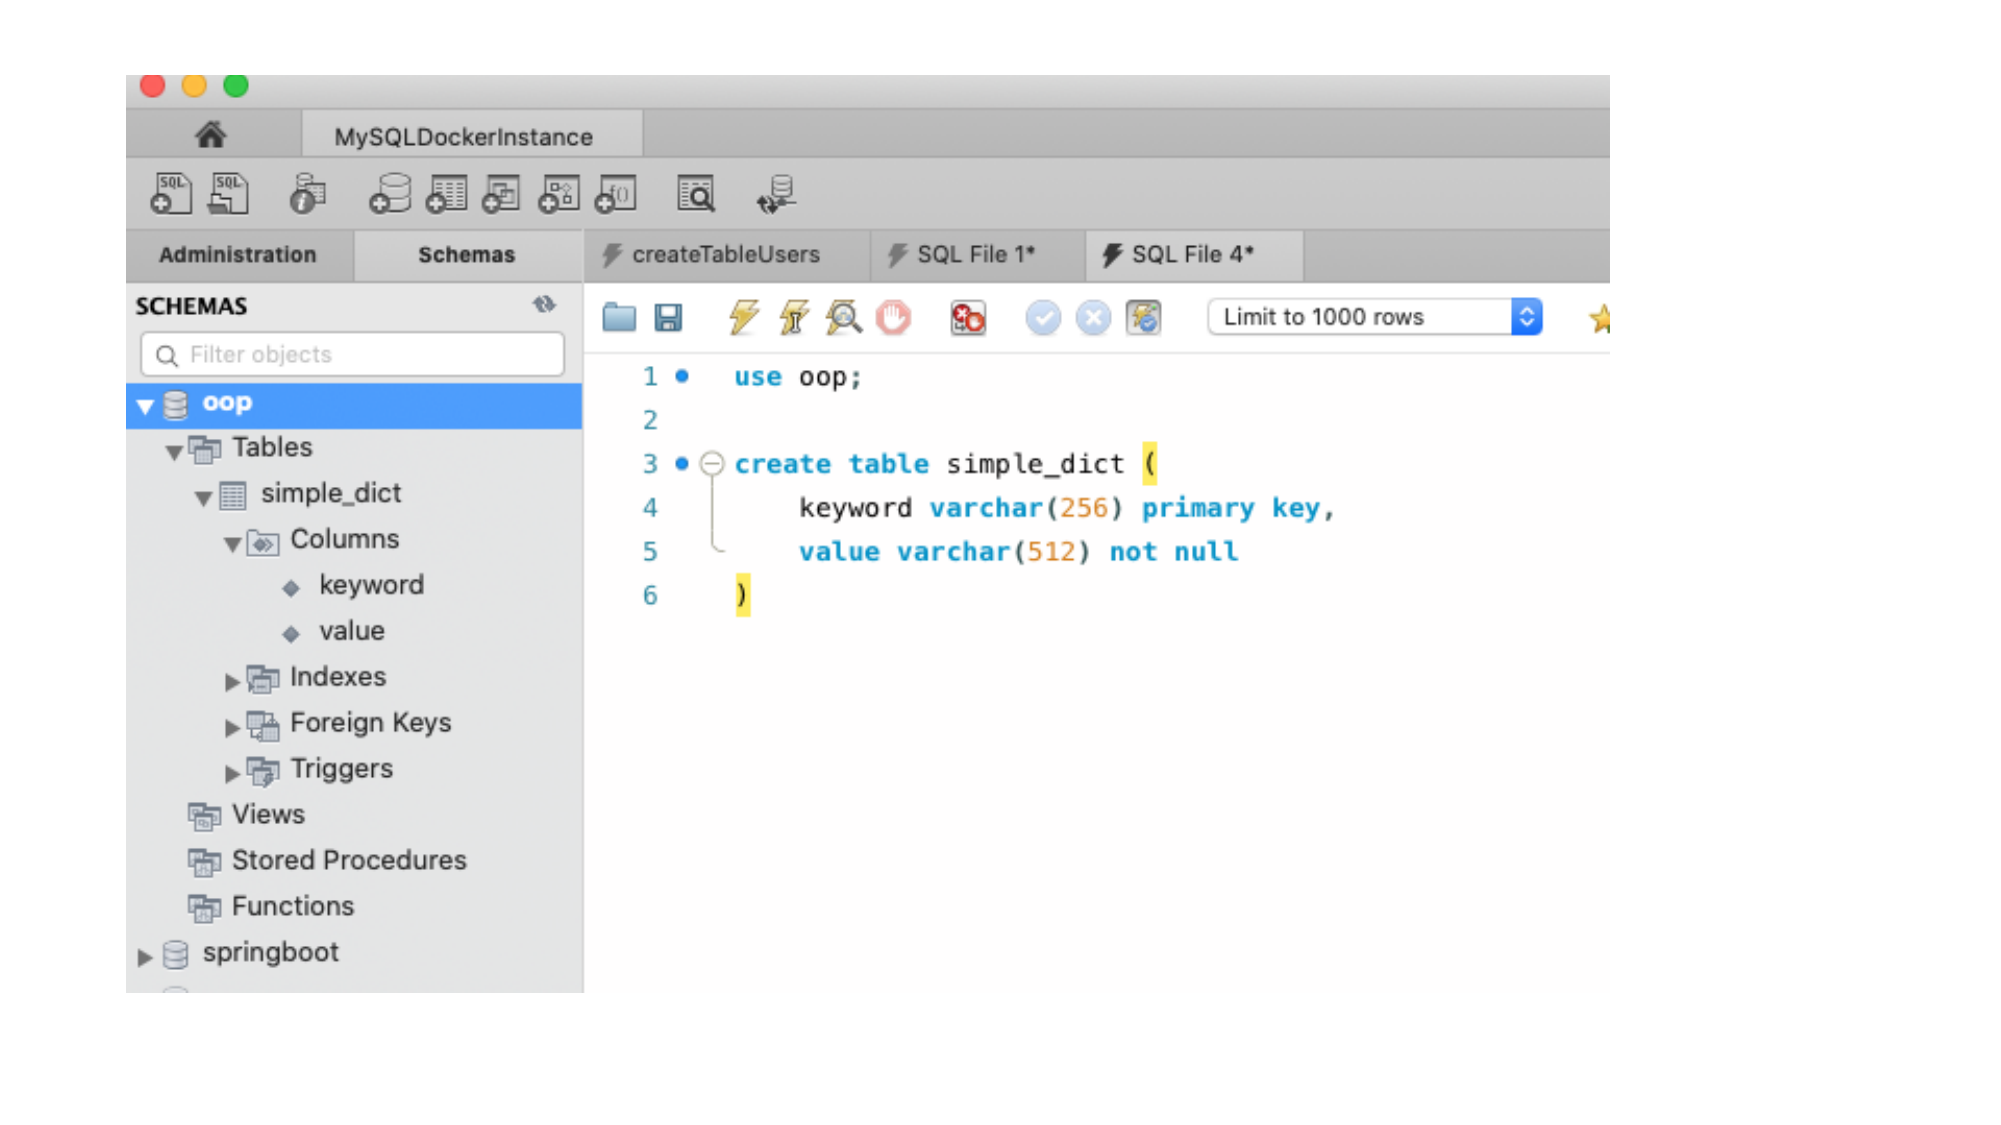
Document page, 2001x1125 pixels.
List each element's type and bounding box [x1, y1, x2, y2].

picture [126, 75, 1610, 993]
